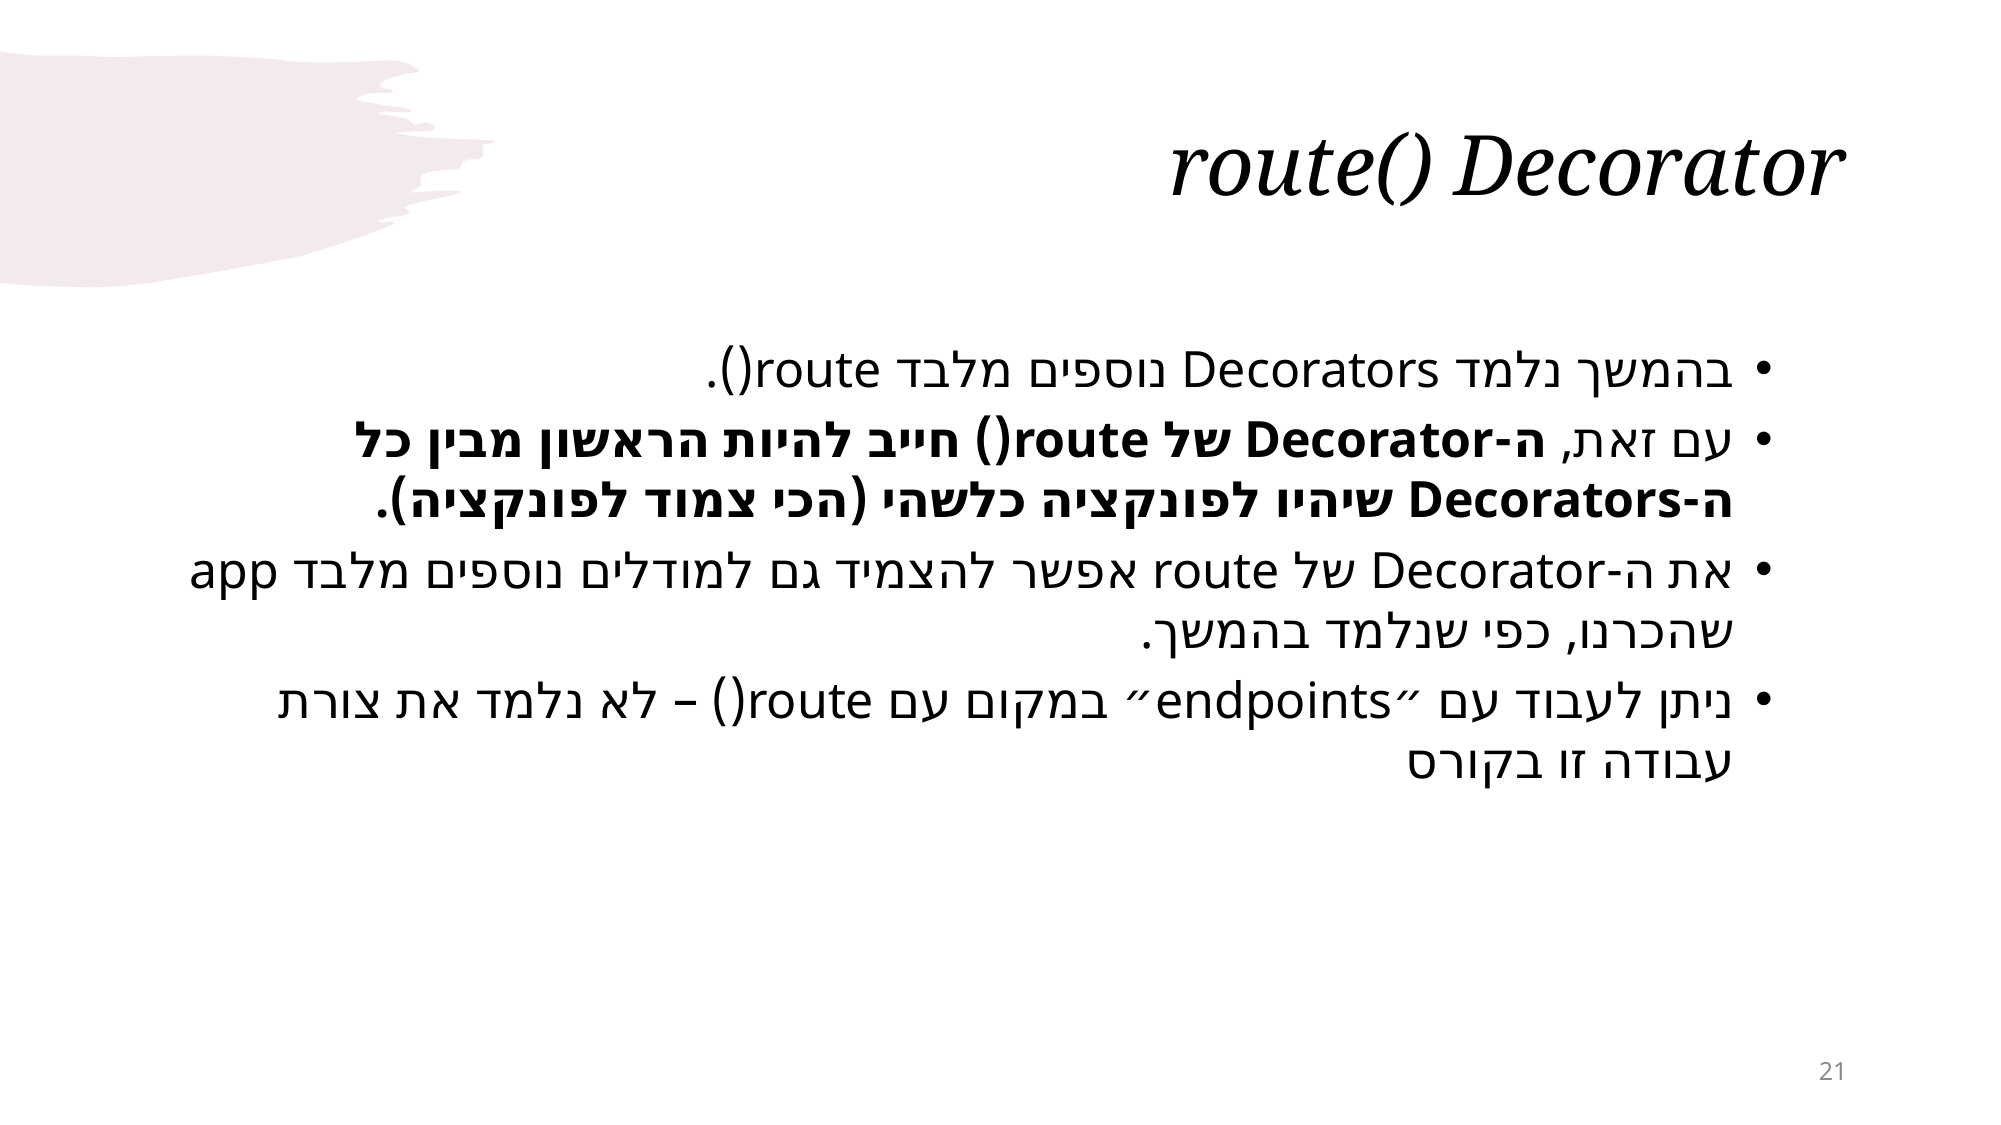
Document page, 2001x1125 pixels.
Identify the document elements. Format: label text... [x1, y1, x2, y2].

list בהמשך נלמד Decorators נוספים מלבד route(). עם זאת, ה-Decorator של route() חייב להיות הראשון מבין כל ה-Decorators שיהיו לפונקציה כלשהי (הכי צמוד לפונקציה). את ה-Decorator של route אפשר להצמיד גם למודלים נוספים מלבד app שהכרנו, כפי שנלמד בהמשך. ניתן לעבוד עם ״endpoints״ במקום עם route() – לא נלמד את צורת עבודה זו בקורס [137, 329, 1863, 1013]
slide_number 21 [1412, 1042, 1863, 1103]
title route() Decorator [137, 59, 1863, 278]
